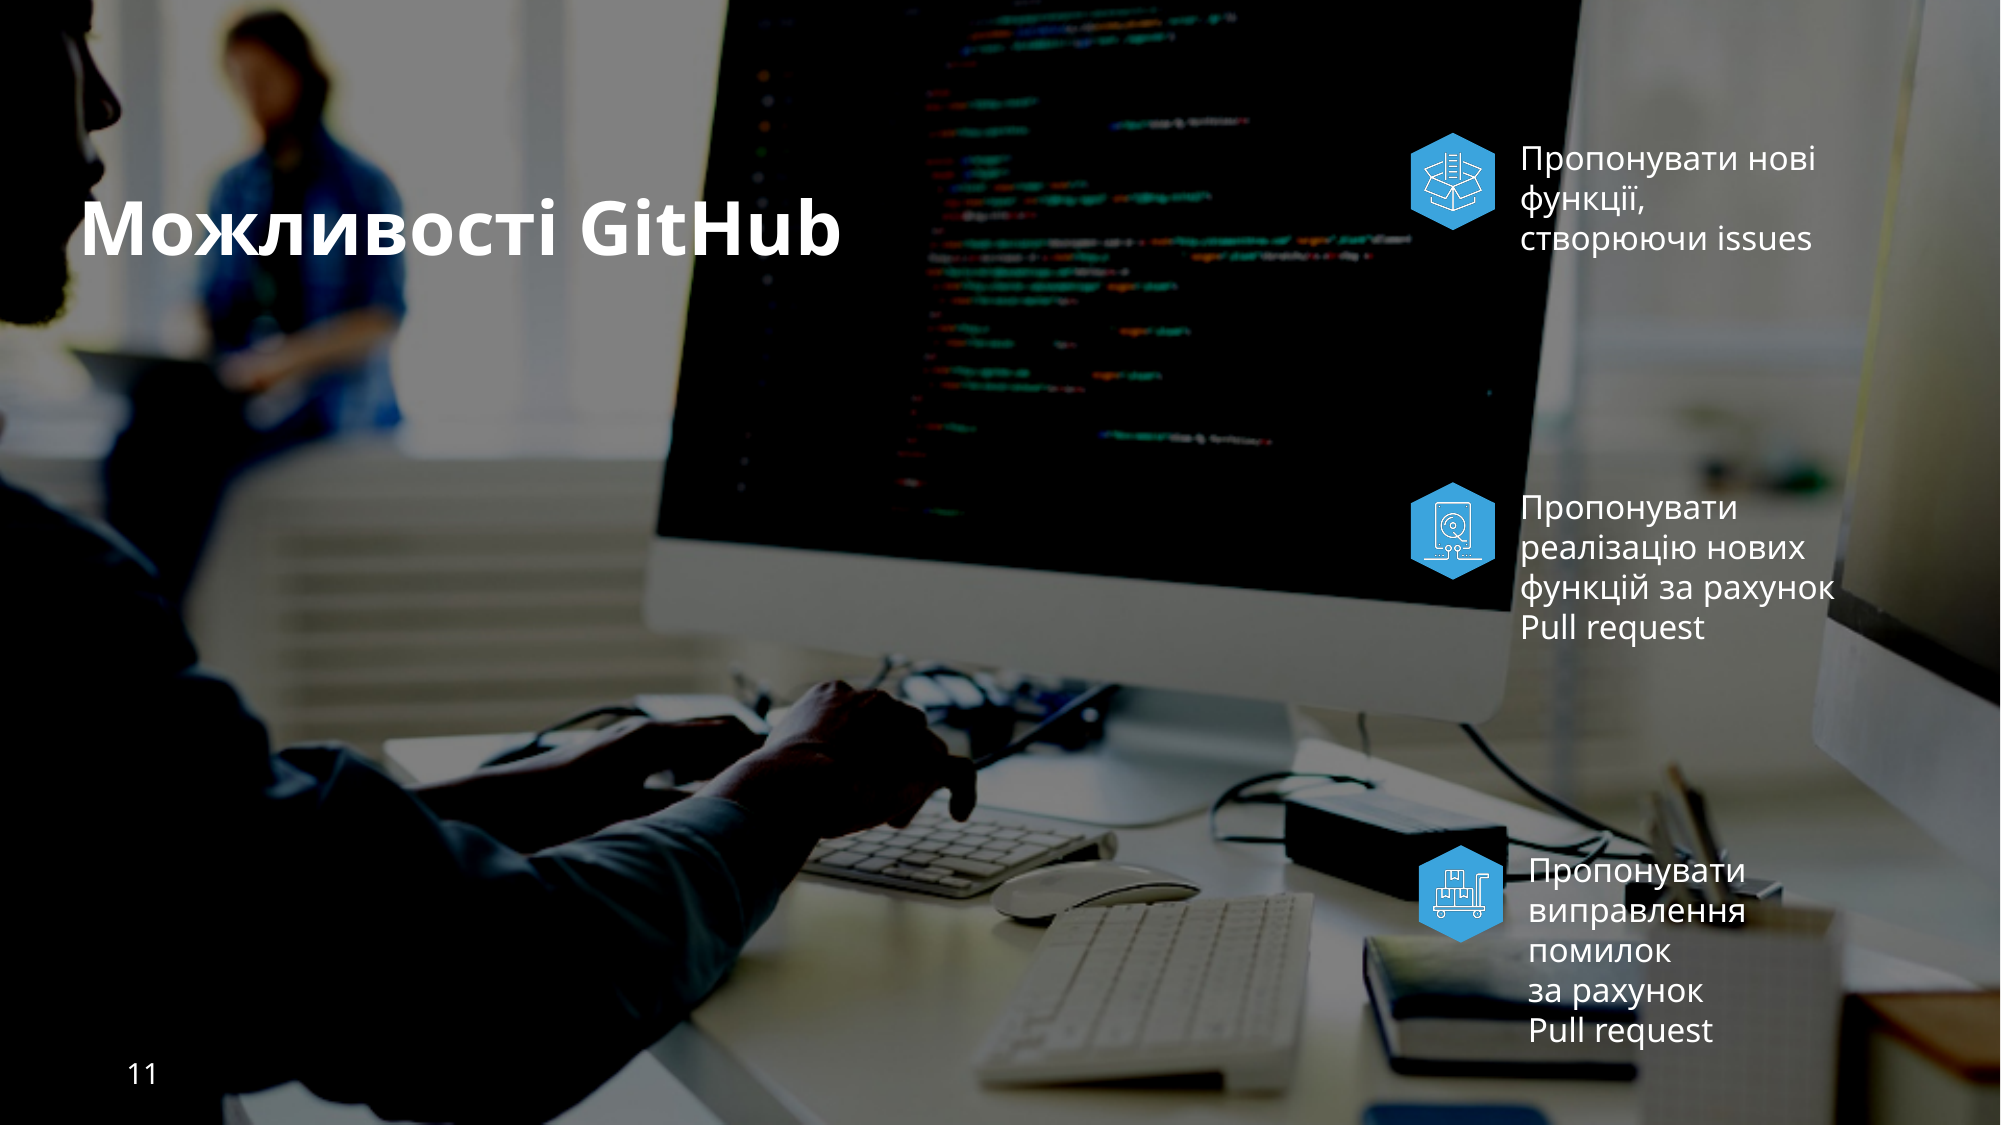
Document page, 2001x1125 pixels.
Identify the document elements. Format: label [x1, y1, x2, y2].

text_box [0, 0, 2001, 1125]
text_box [1418, 844, 1504, 943]
text_box [1410, 481, 1496, 580]
text_box [1410, 132, 1496, 231]
